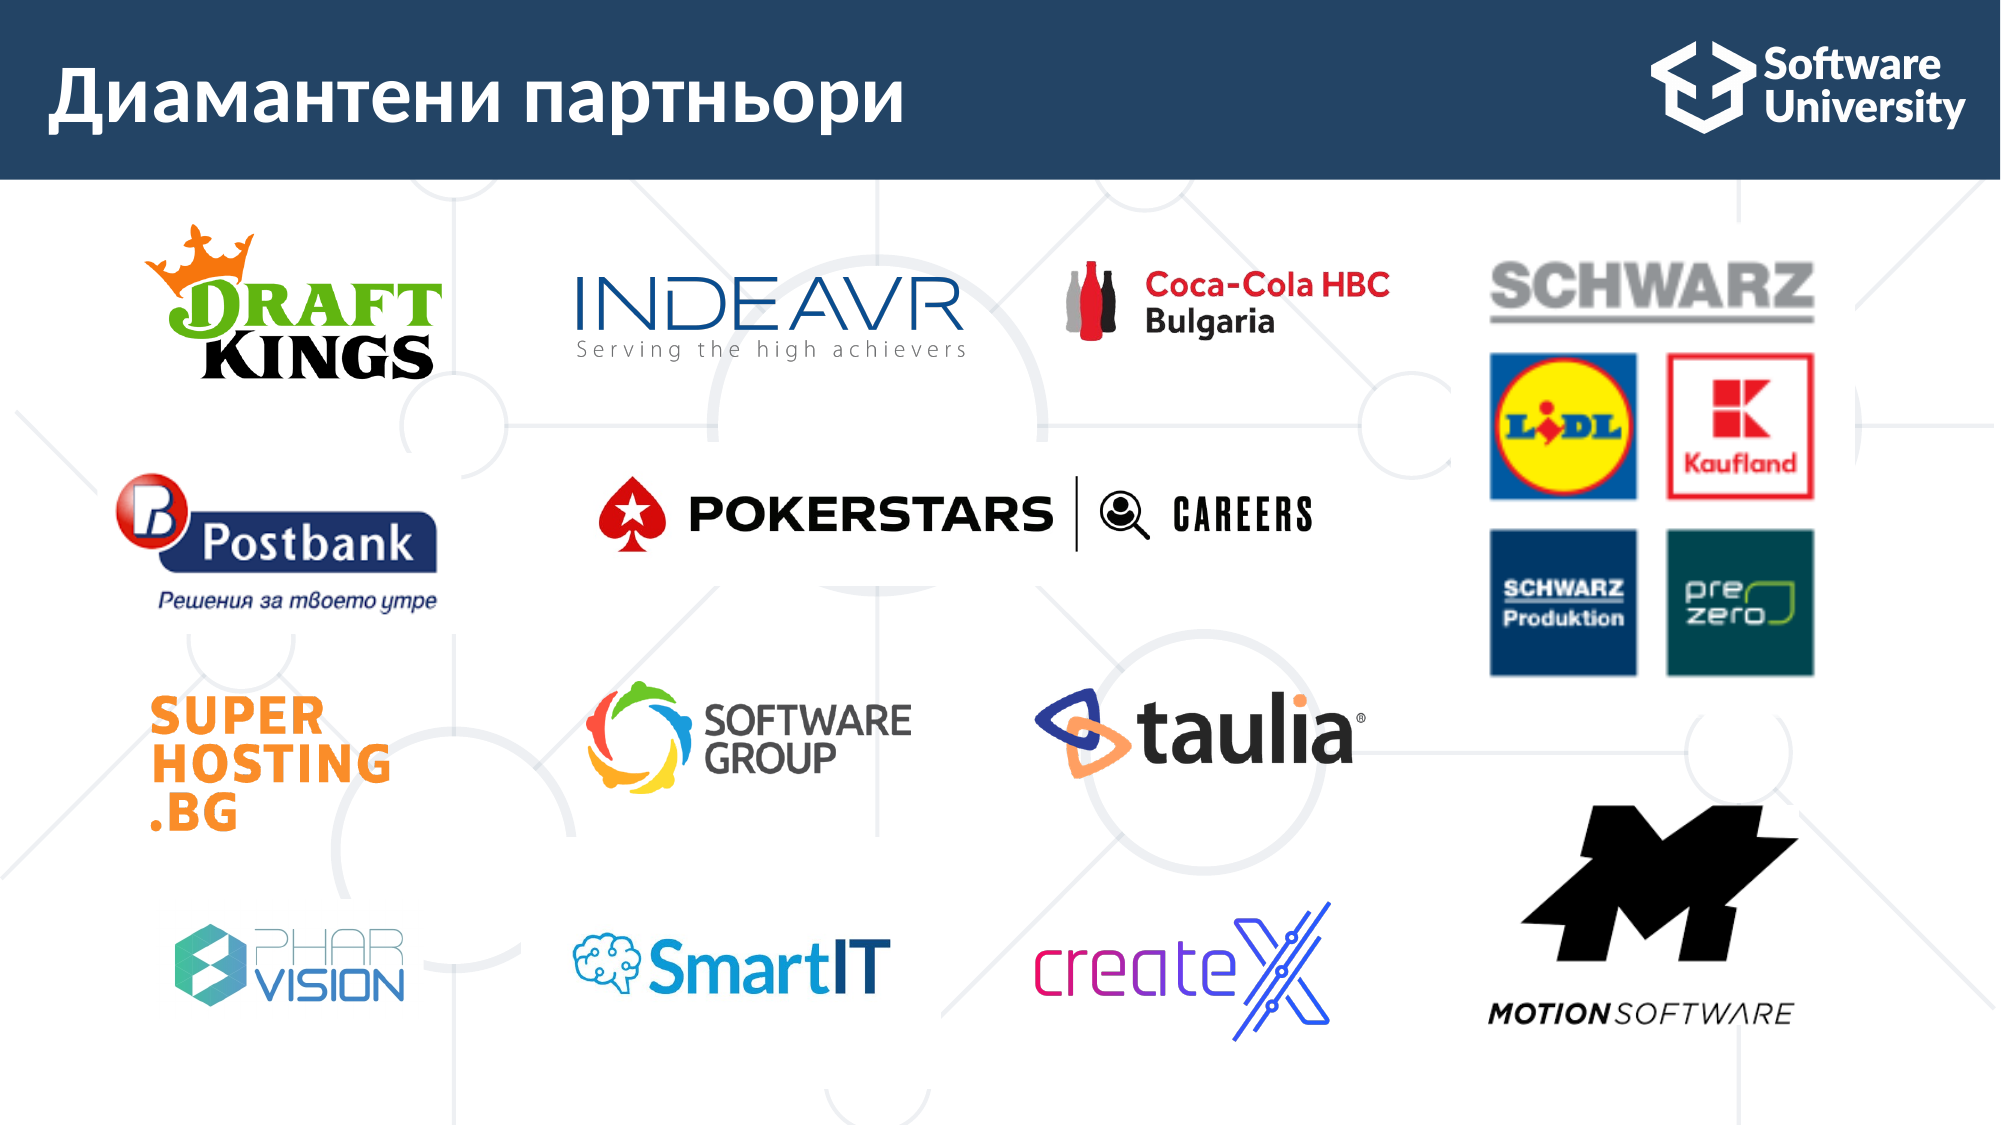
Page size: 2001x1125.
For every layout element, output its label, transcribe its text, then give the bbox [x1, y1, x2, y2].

picture [547, 652, 947, 827]
title Диамантени партньори [31, 16, 1625, 162]
picture [97, 453, 462, 634]
picture [1055, 157, 1399, 427]
picture [1488, 804, 1800, 1026]
picture [144, 196, 444, 407]
picture [155, 899, 424, 1019]
picture [575, 275, 966, 364]
picture [1013, 655, 1386, 801]
picture [144, 688, 395, 839]
picture [1651, 41, 1966, 134]
picture [1032, 899, 1334, 1044]
picture [1451, 222, 1855, 718]
picture [564, 441, 1345, 587]
picture [520, 837, 942, 1089]
